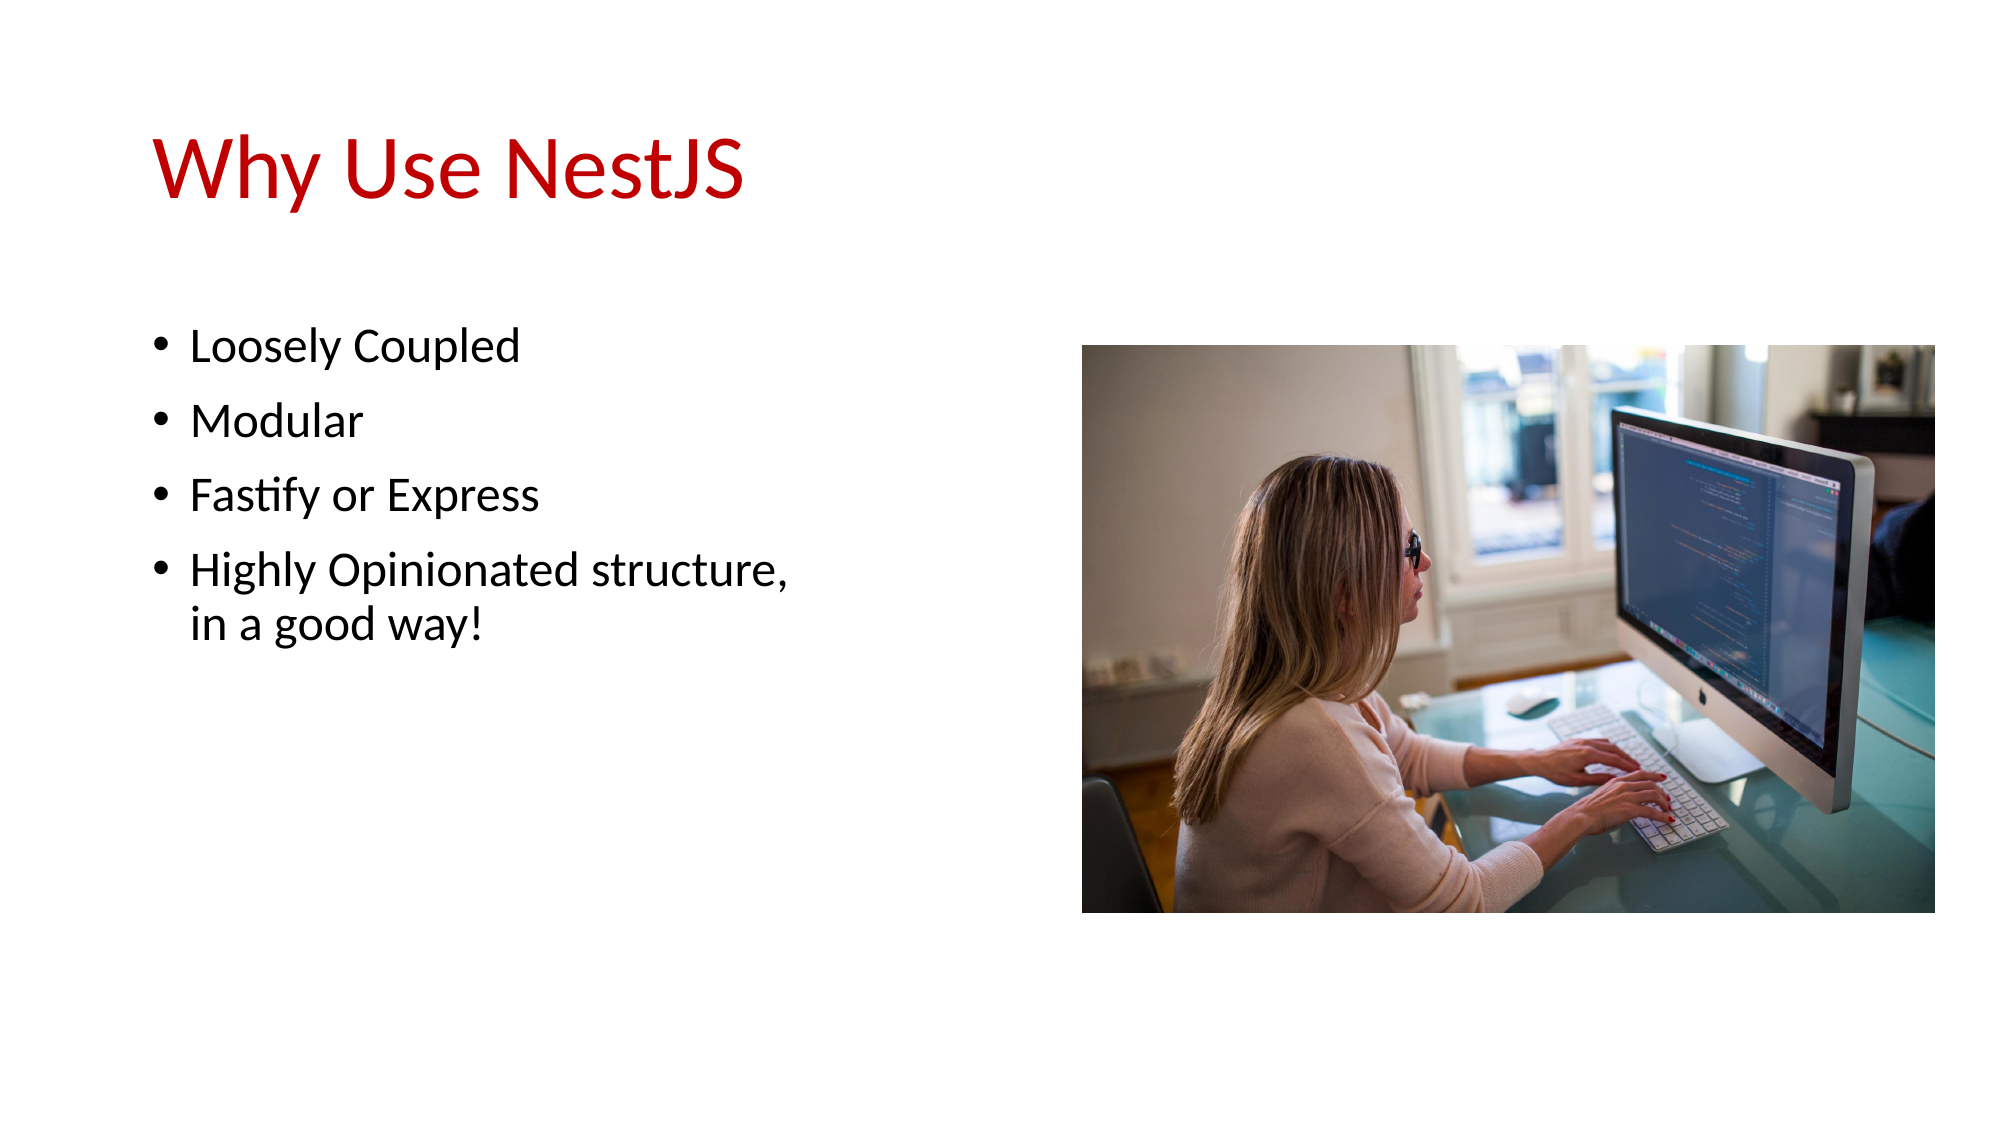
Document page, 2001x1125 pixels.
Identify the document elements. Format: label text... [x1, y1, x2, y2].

title Why Use NestJS [137, 59, 1863, 278]
list Loosely Coupled Modular Fastify or Express Highly Opinionated structure, in a good way! [137, 311, 838, 1026]
picture [1082, 345, 1935, 913]
